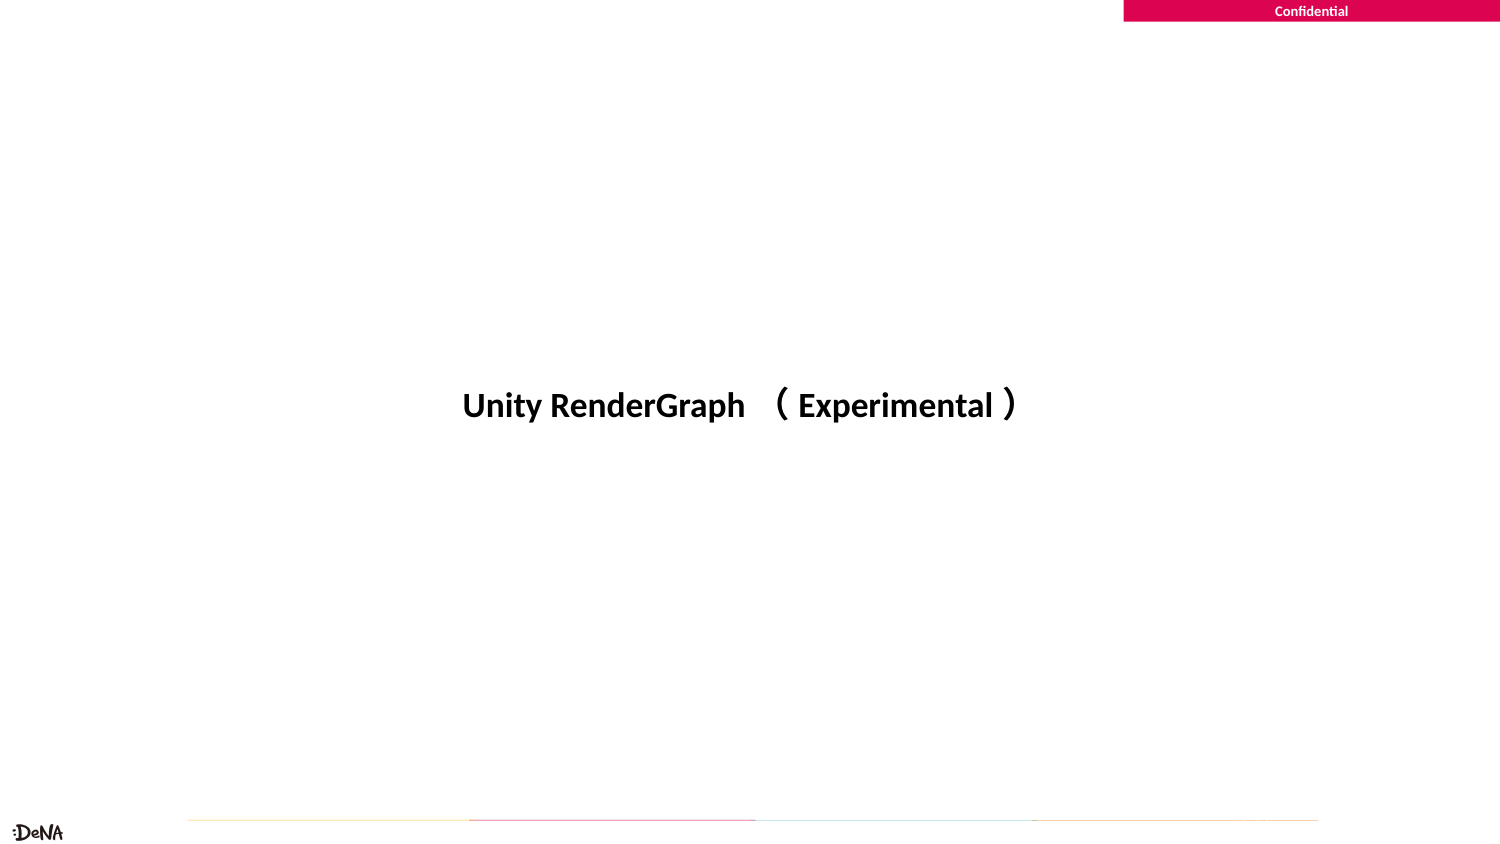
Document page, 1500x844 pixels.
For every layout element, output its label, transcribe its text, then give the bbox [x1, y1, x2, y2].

picture [12, 824, 63, 841]
title Unity RenderGraph（Experimental） [114, 337, 1386, 458]
